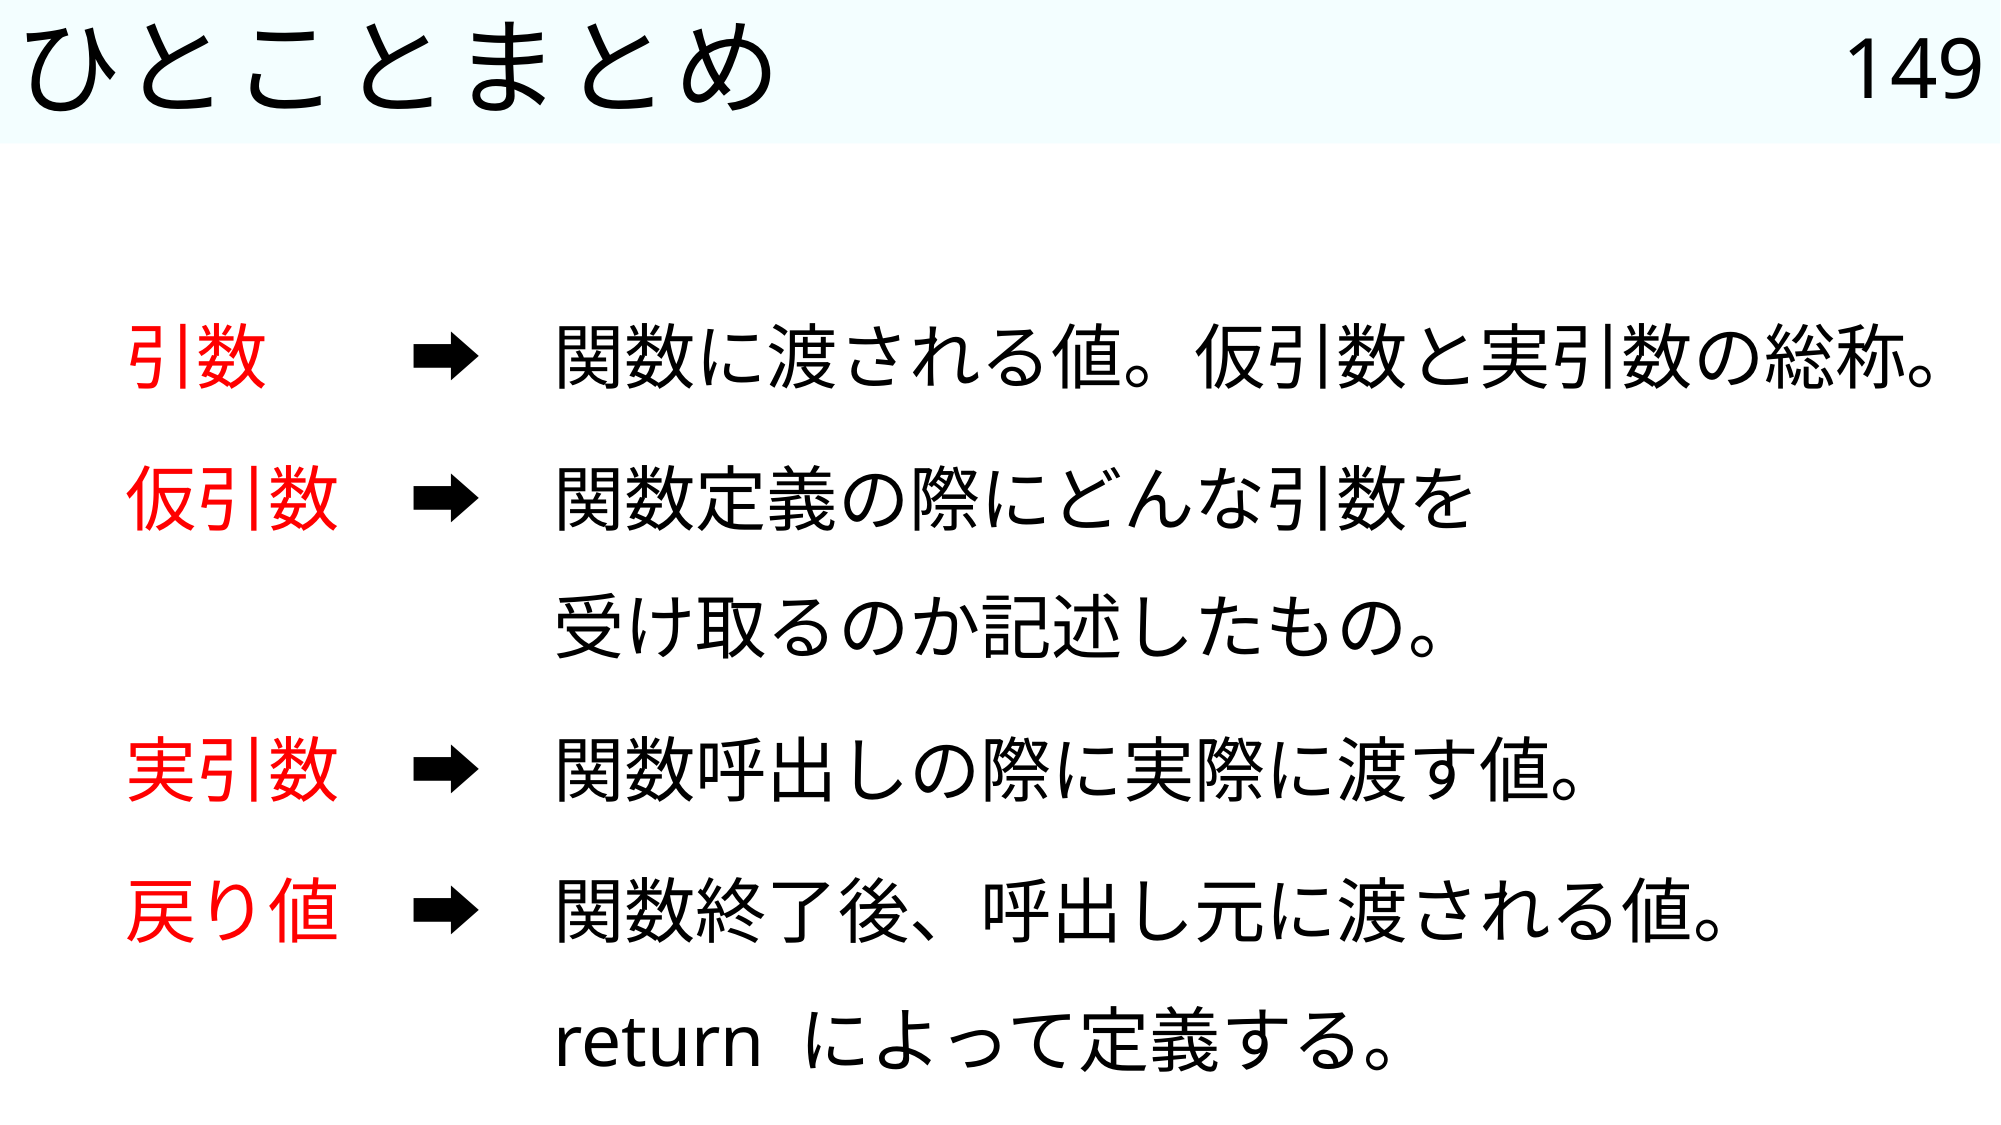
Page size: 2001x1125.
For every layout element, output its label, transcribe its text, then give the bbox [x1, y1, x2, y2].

list 引数 ➡ 関数に渡される値。仮引数と実引数の総称。 仮引数 ➡ 関数定義の際にどんな引数を 受け取るのか記述したもの。 実引数 ➡ 関数呼出しの際に実際に渡す値。 戻り値 ➡ 関数終了後、呼出し元に渡される値。 return によって定義する。 [110, 262, 1965, 1103]
title ひとことまとめ [0, 0, 1775, 144]
slide_number 149 [1775, 0, 2000, 144]
